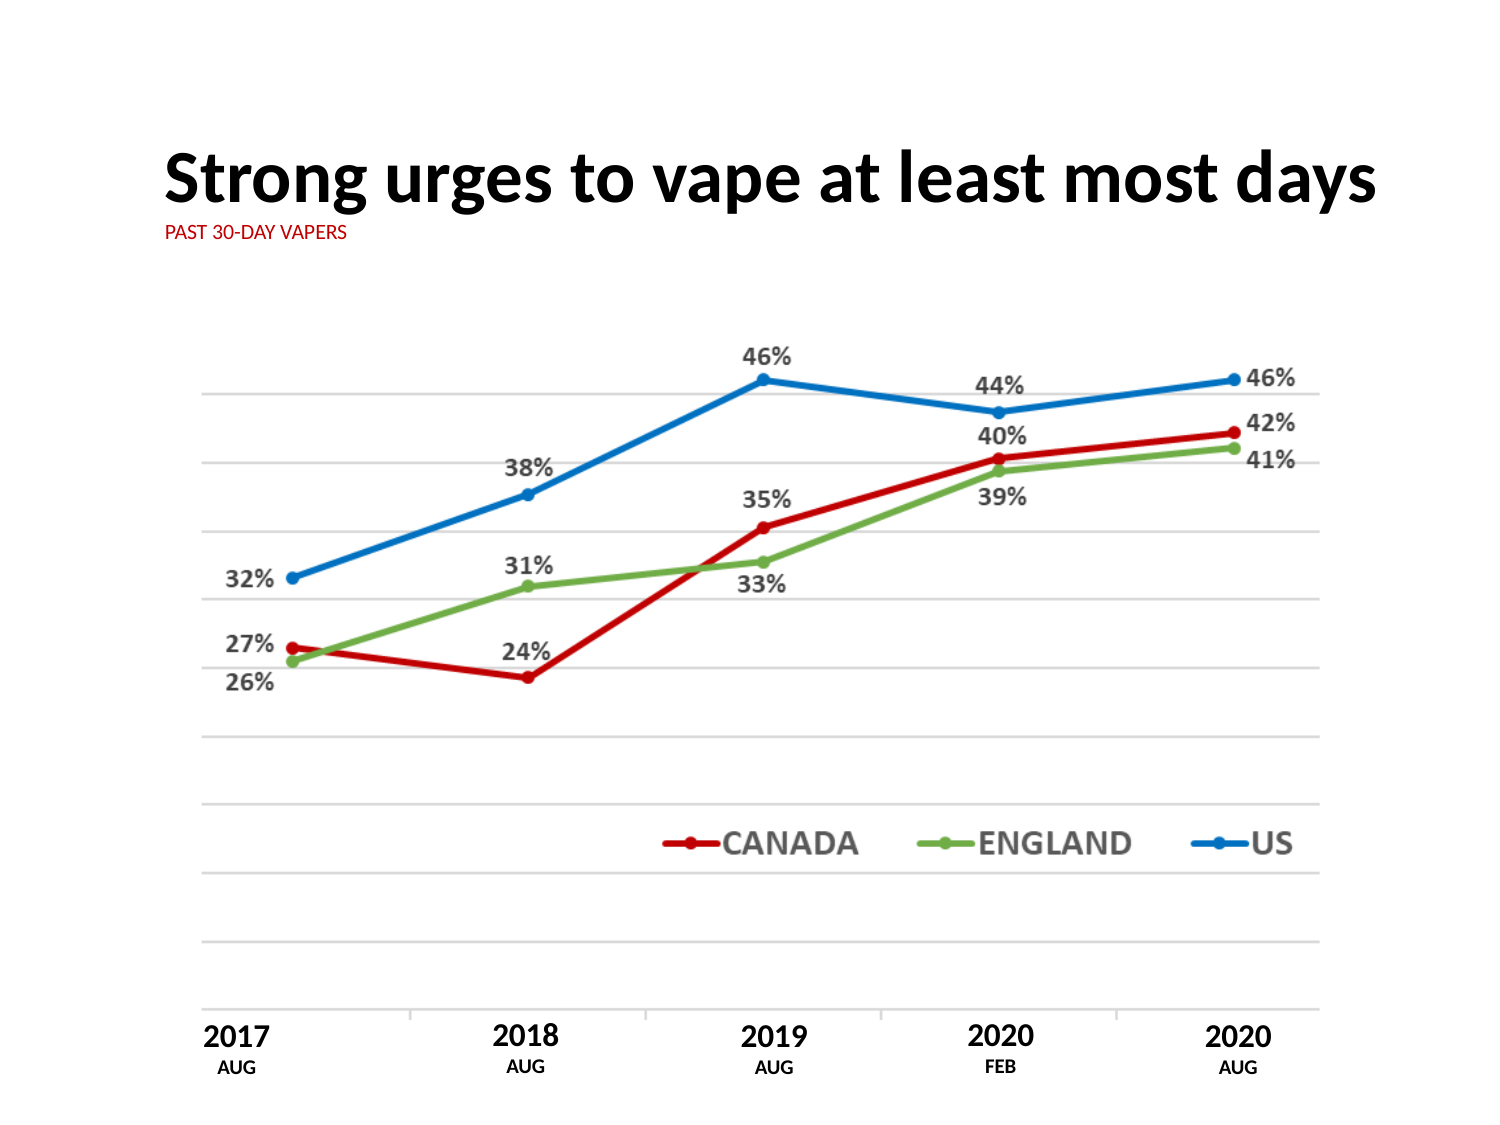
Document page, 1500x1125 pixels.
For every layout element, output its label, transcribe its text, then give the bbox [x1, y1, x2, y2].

text_box 2018 AUG [462, 1034, 590, 1086]
text_box 2019 AUG [710, 1034, 838, 1087]
text_box Strong urges to vape at least most days PAST 30-DAY VAPERS [149, 120, 1425, 252]
text_box 2017 AUG [173, 1006, 300, 1087]
text_box 2020 FEB [937, 1034, 1064, 1086]
picture [201, 330, 1320, 1026]
text_box 2020 AUG [1175, 1034, 1302, 1087]
